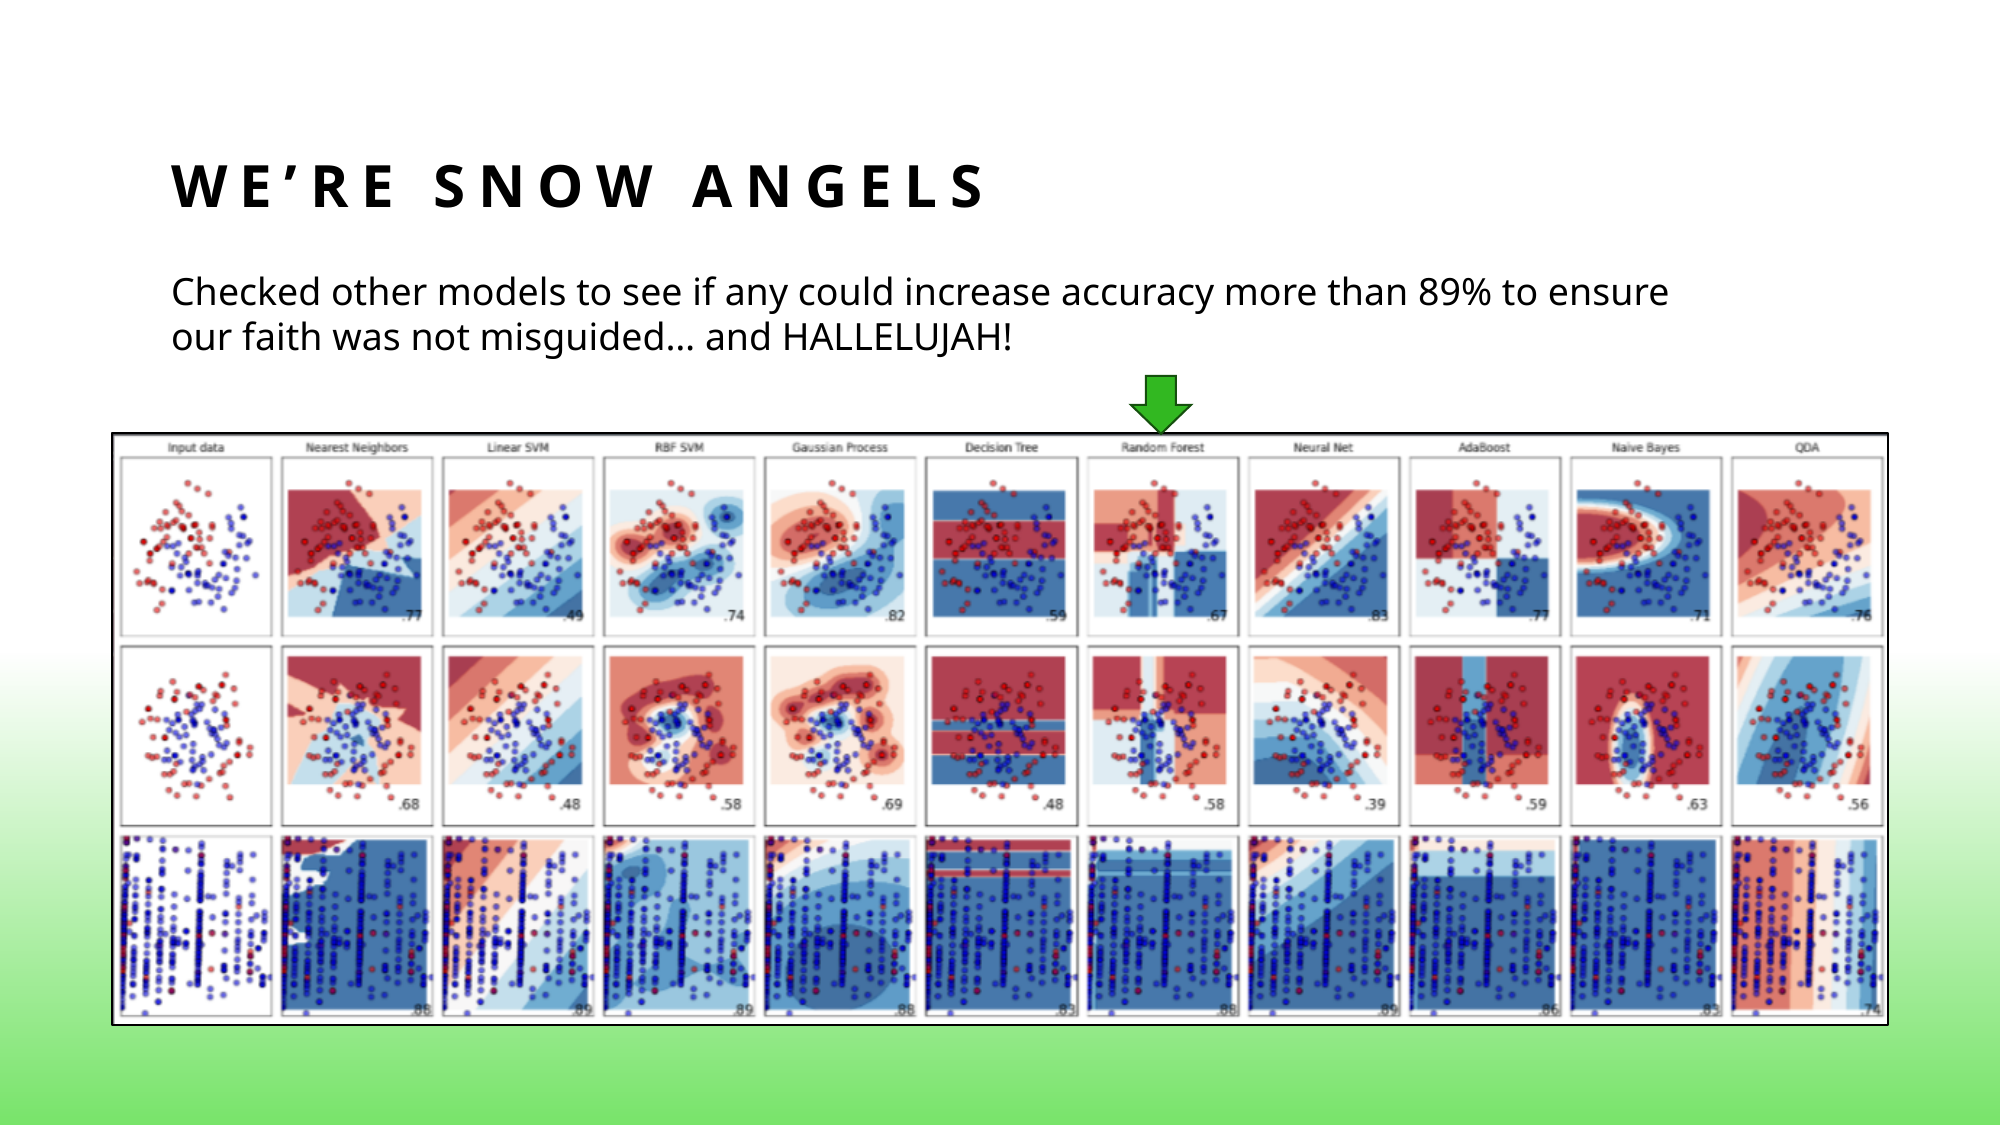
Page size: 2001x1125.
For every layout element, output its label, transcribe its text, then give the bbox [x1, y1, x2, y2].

title We’re snow angels [156, 38, 1844, 227]
text_box Checked other models to see if any could increase accuracy more than 89% to ensure our faith was not misguided… and HALLELUJAH! [156, 261, 1745, 411]
text_box [1128, 374, 1194, 433]
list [112, 433, 1888, 1024]
